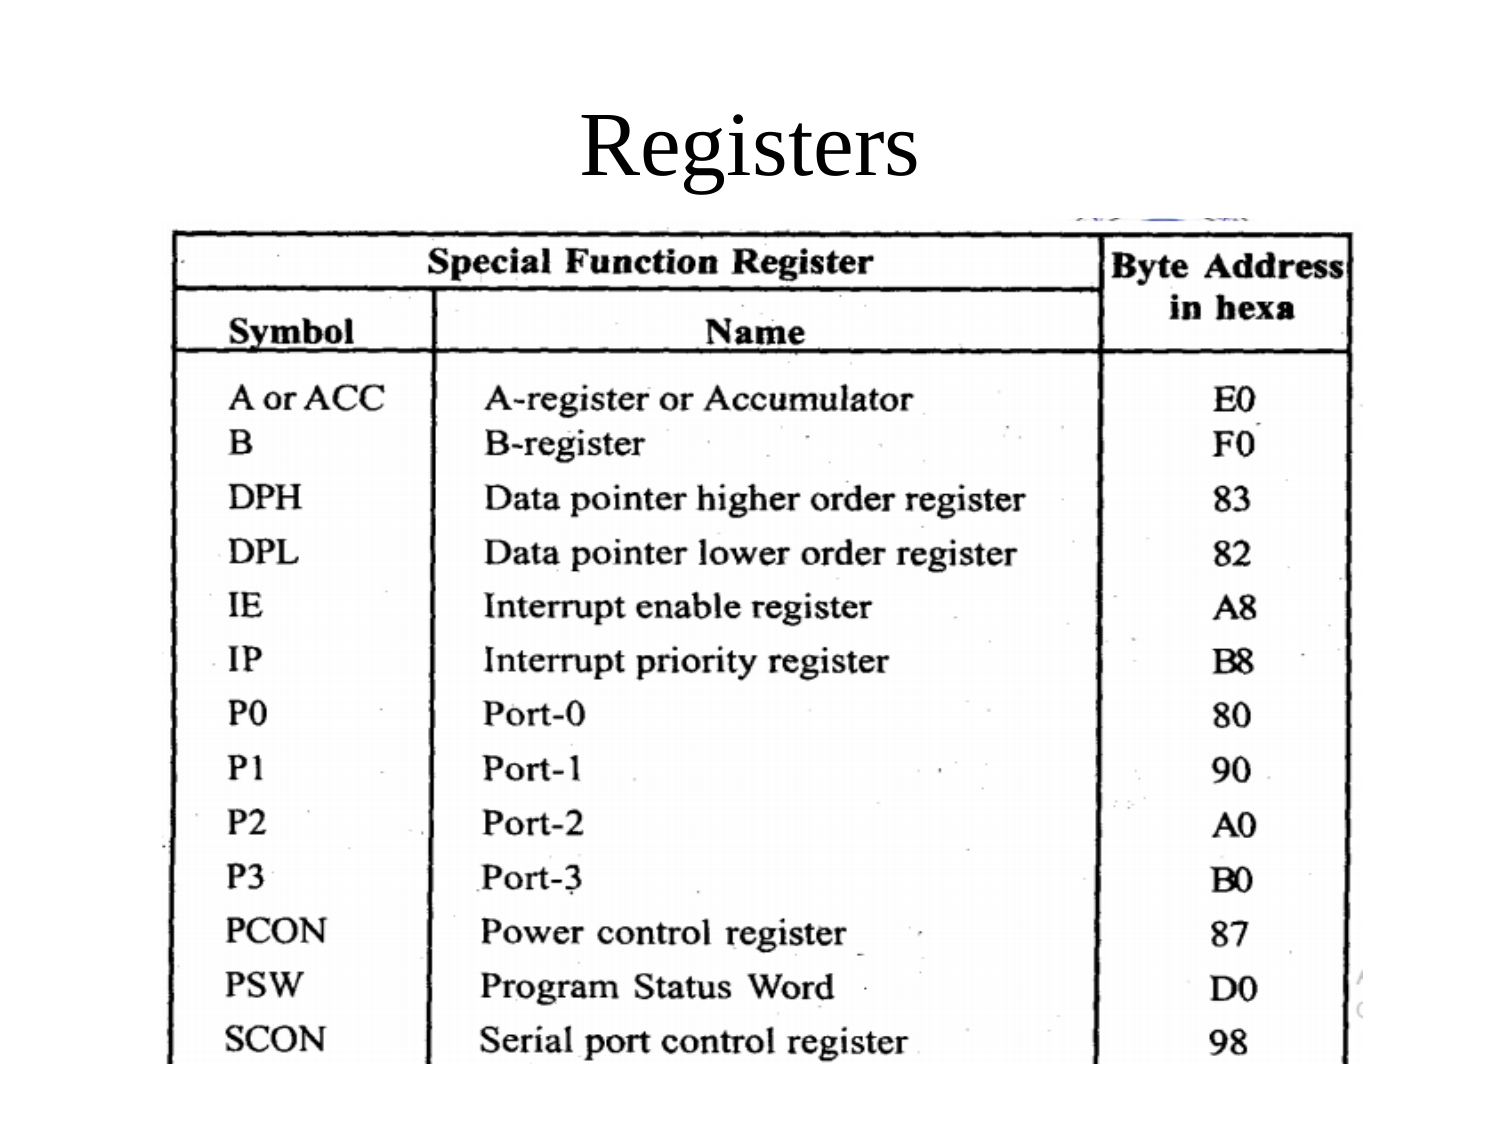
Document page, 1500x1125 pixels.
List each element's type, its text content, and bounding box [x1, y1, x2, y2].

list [162, 218, 1363, 1064]
title Registers [75, 45, 1425, 233]
